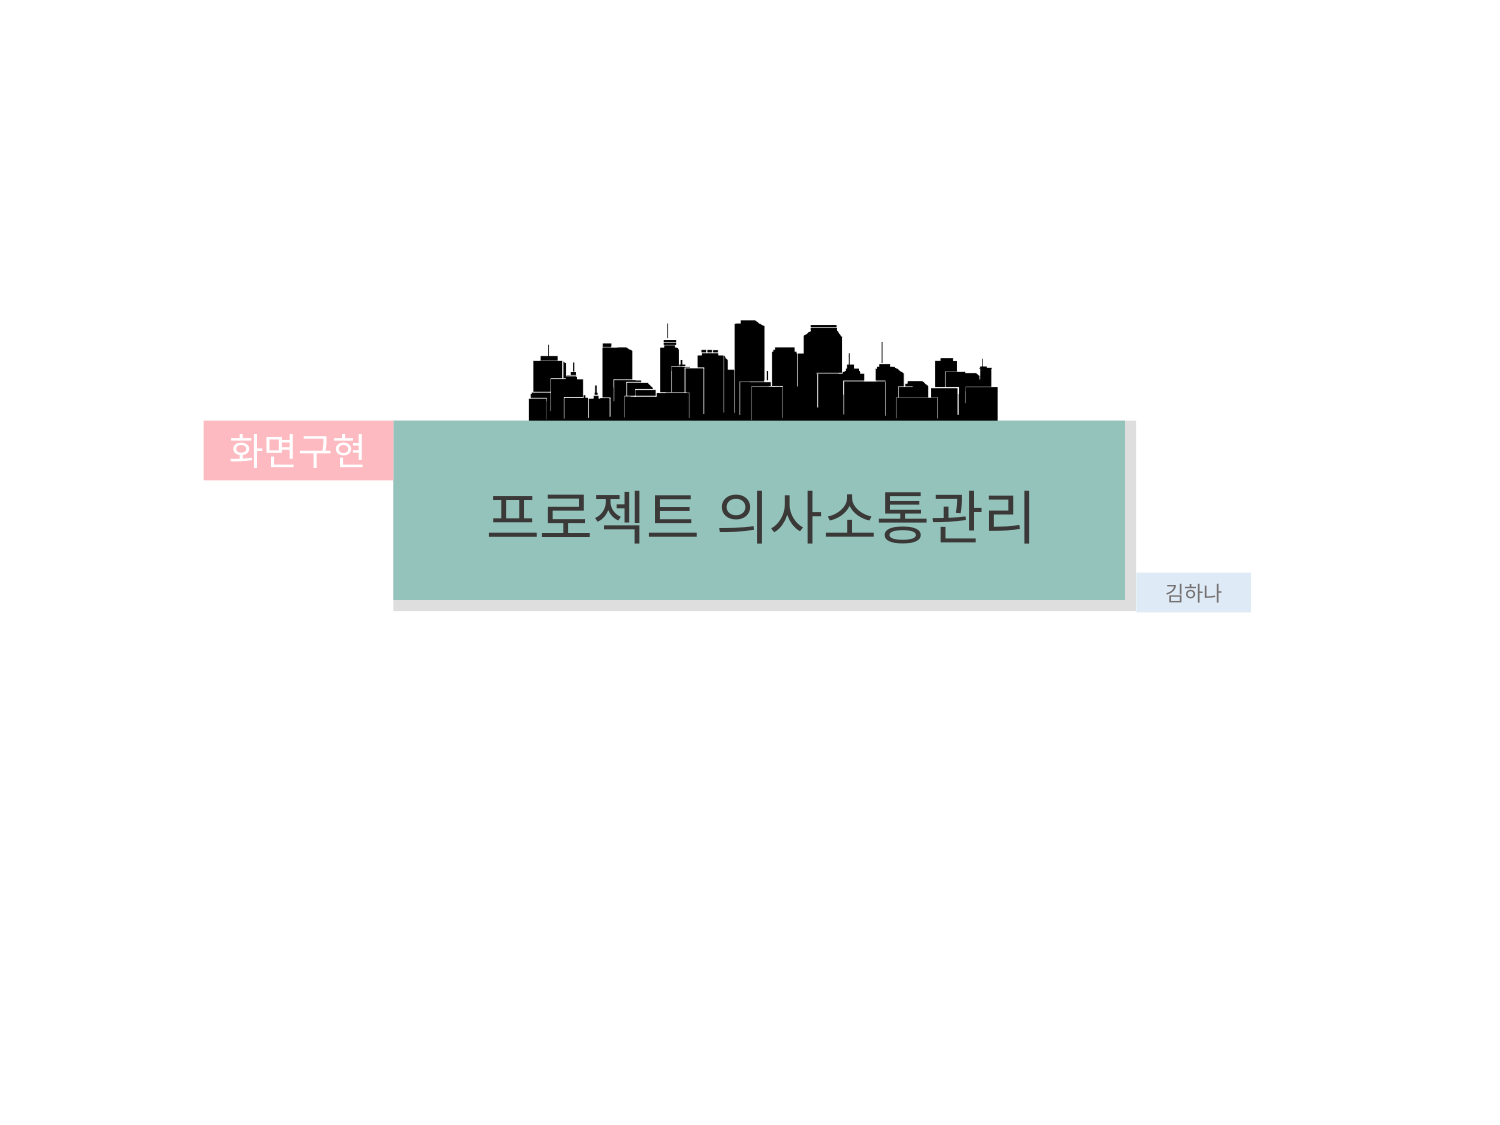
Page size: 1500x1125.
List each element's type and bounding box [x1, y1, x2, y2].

text_box [11, 420, 1500, 613]
picture [525, 312, 998, 421]
